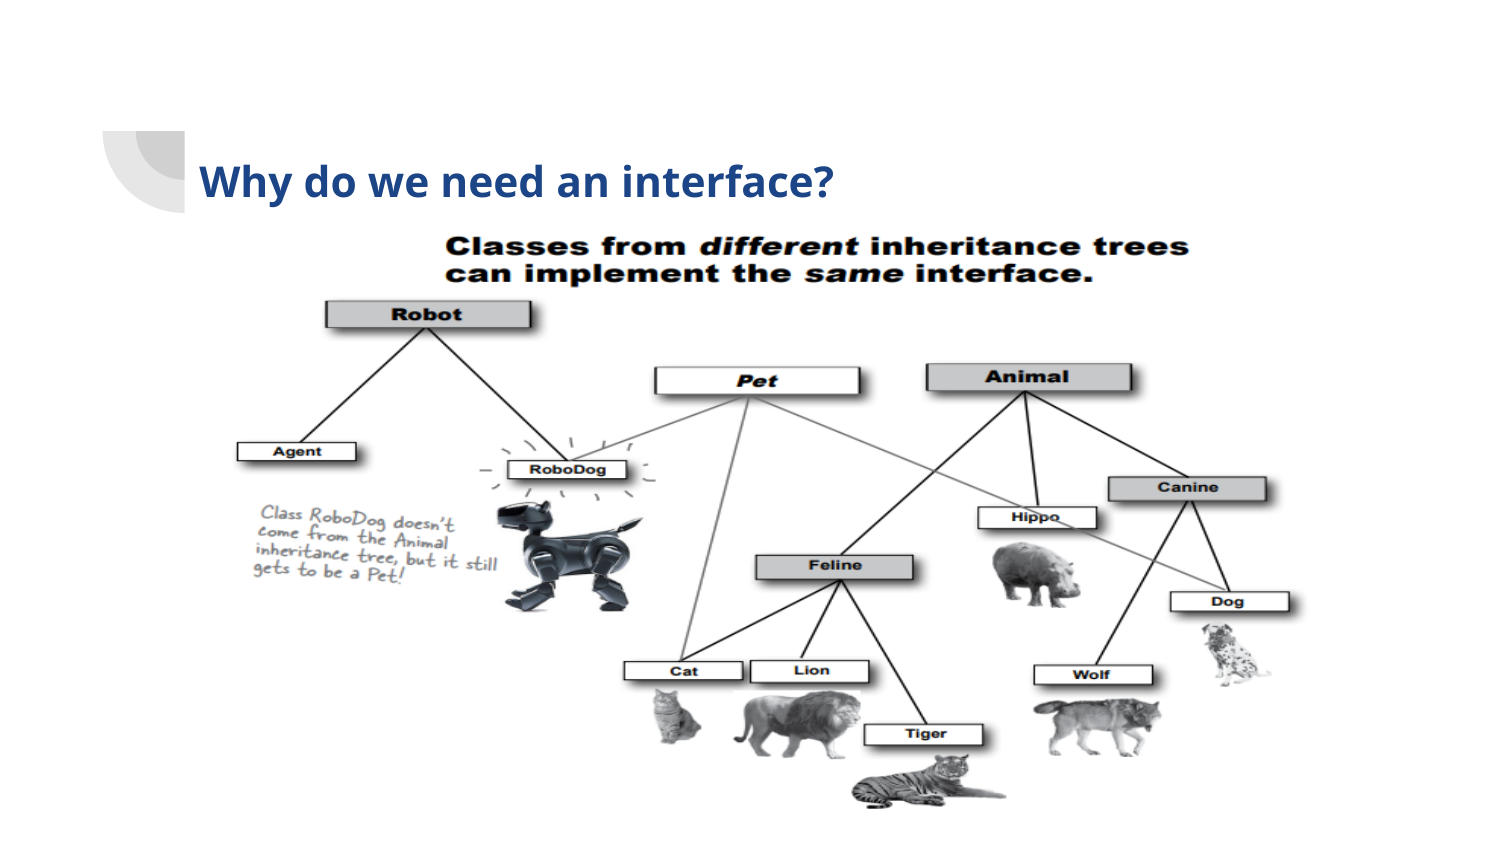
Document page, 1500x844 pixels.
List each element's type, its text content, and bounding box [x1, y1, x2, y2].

title Why do we need an interface? [184, 132, 1368, 222]
picture [184, 221, 1360, 820]
